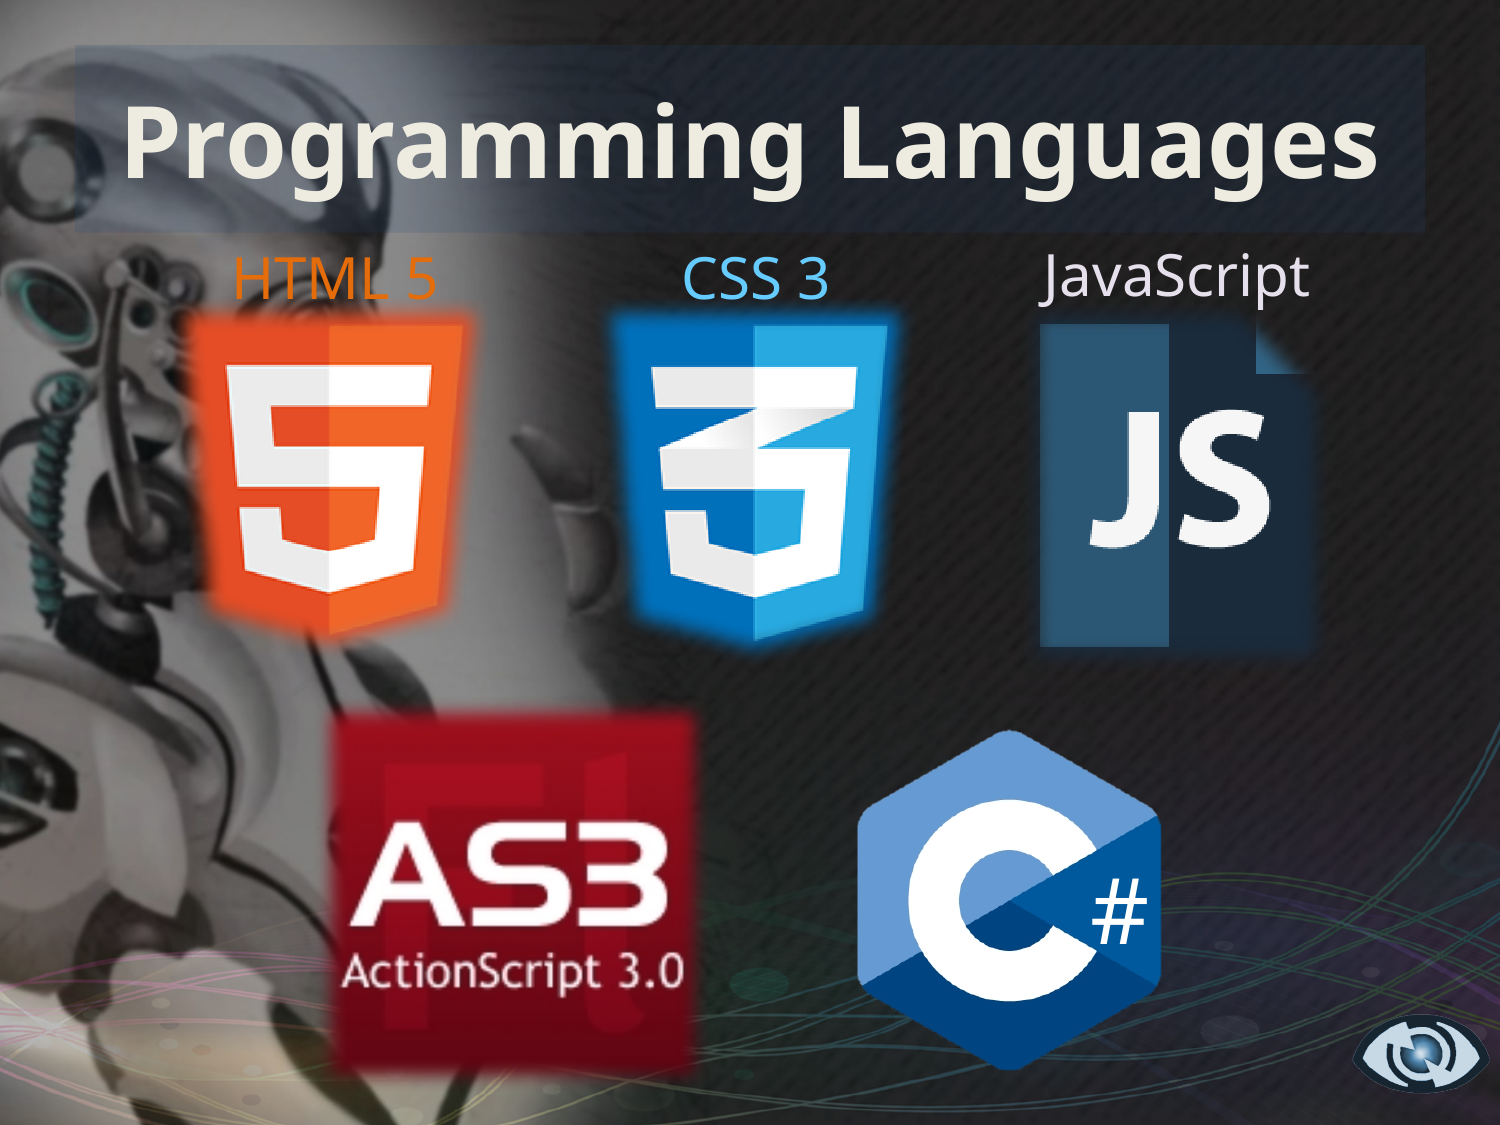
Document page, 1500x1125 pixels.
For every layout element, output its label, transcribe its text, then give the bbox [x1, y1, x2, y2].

picture [0, 0, 1500, 1125]
title Programming Languages [75, 45, 1425, 233]
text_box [838, 714, 1184, 1074]
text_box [132, 230, 1372, 684]
